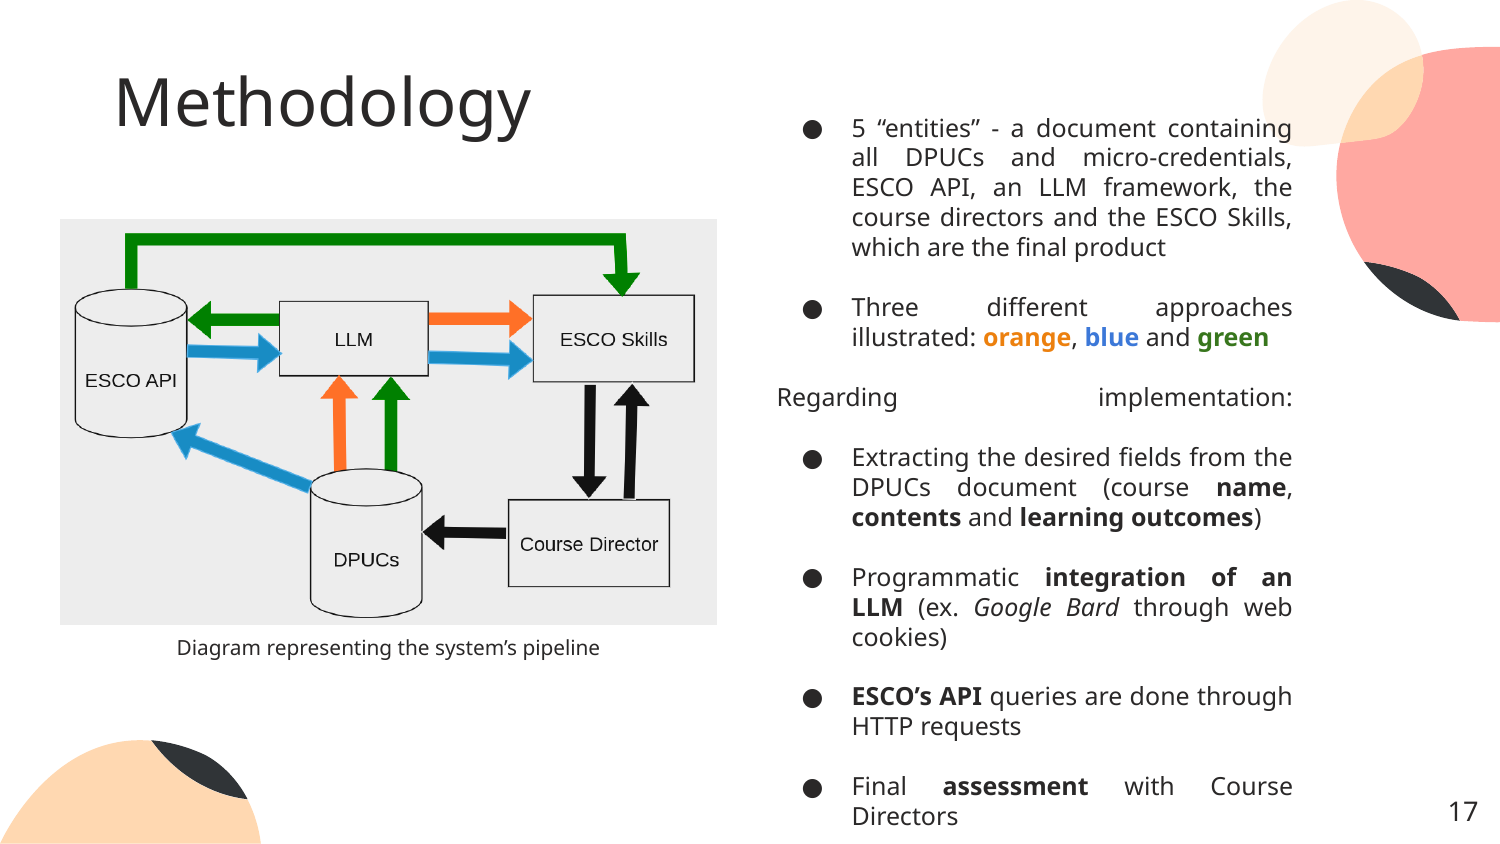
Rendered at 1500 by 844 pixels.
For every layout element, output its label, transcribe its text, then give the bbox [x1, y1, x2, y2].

picture [59, 219, 717, 625]
text_box Diagram representing the system’s pipeline [122, 632, 654, 672]
slide_number ‹#› [1403, 779, 1494, 844]
text_box 5 “entities” - a document containing all DPUCs and micro-credentials, ESCO API, an LLM framework, the course directors and the ESCO Skills, which are the final product Three different approaches illustrated: orange, blue and green Regarding implementation: Extracting the desired fields from the DPUCs document (course name, contents and learning outcomes) Programmatic integration of an LLM (ex. Google Bard through web cookies) ESCO’s API queries are done through HTTP requests Final assessment with Course Directors [761, 97, 1309, 802]
title Methodology [99, 45, 1083, 142]
